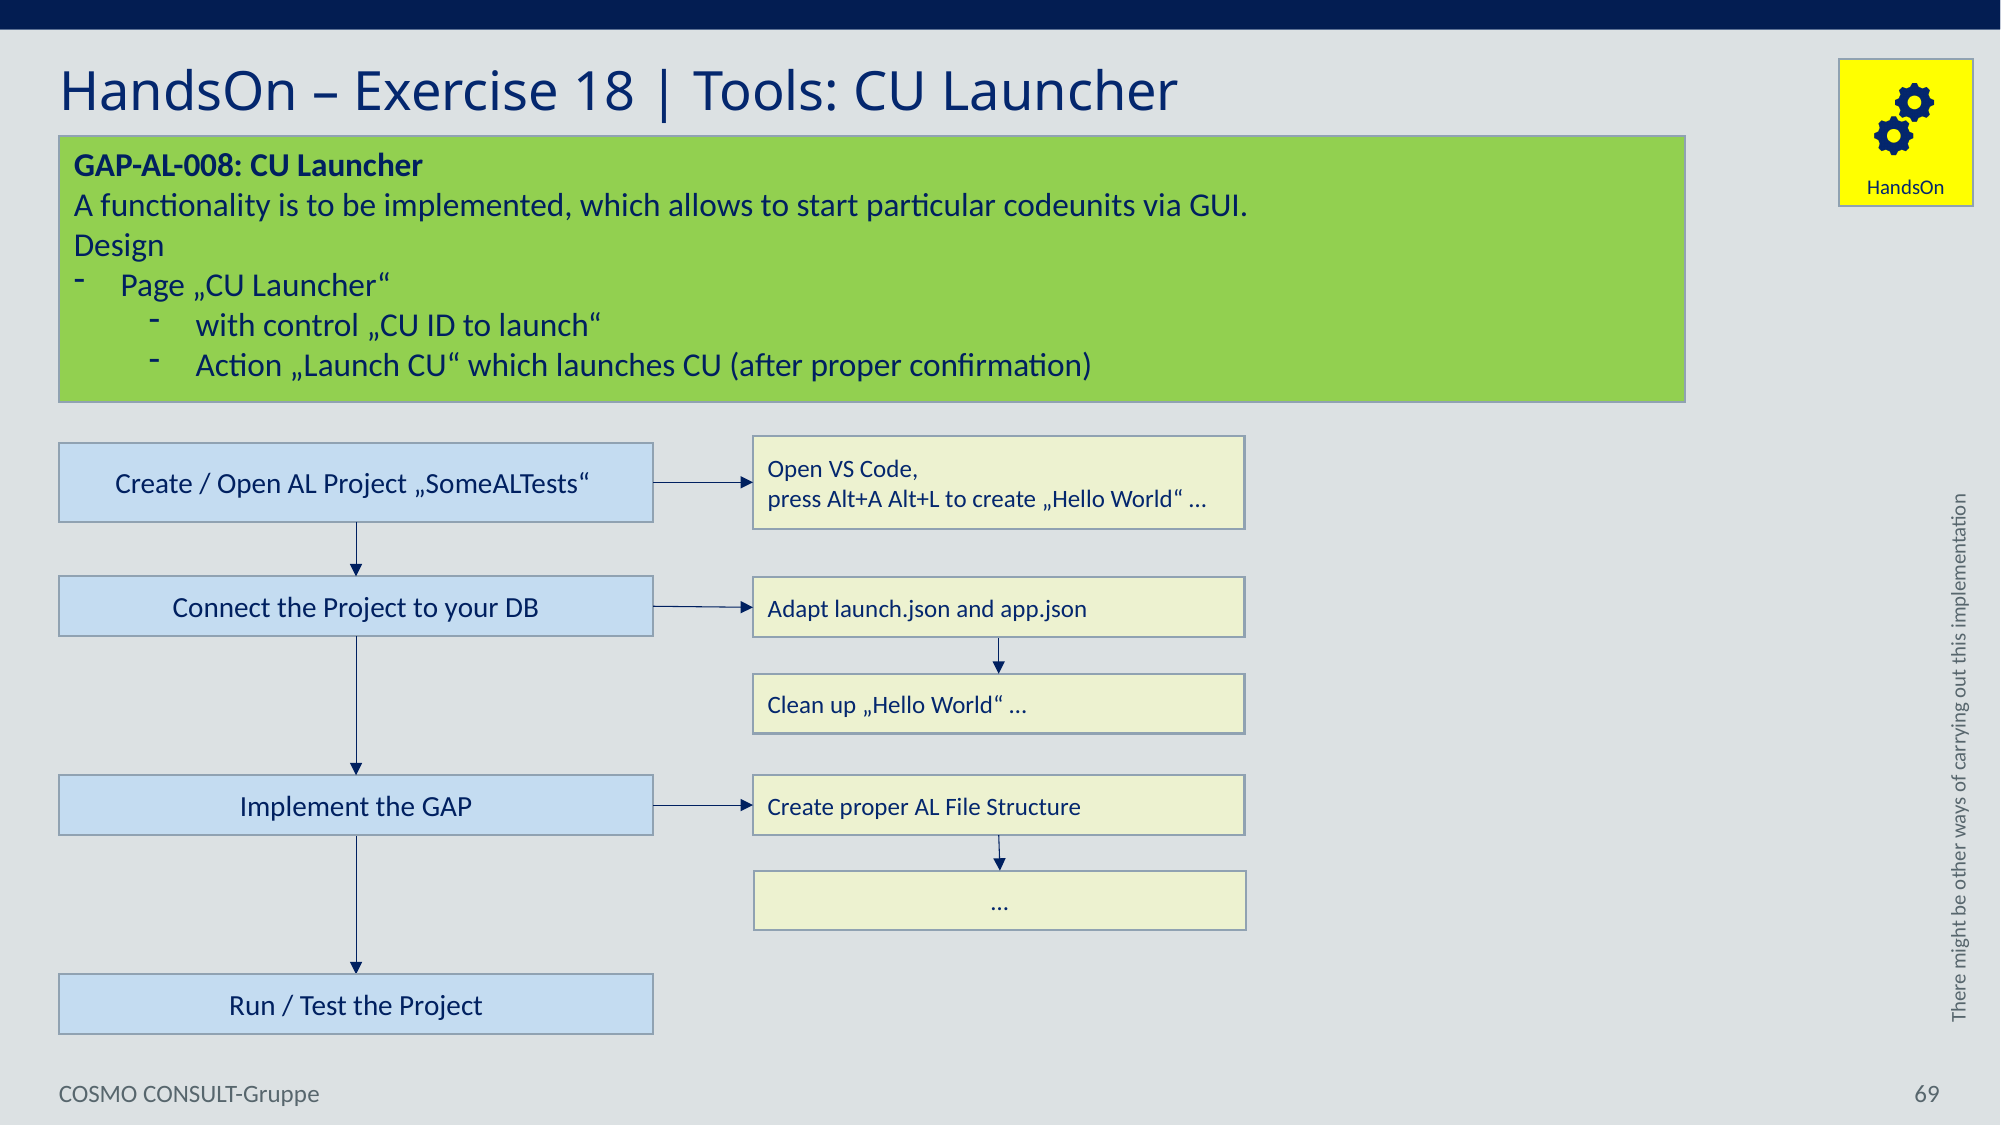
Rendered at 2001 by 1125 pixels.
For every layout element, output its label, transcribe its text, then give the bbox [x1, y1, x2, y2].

text_box Clean up „Hello World“ … [752, 673, 1246, 735]
text_box Create proper AL File Structure [752, 774, 1246, 836]
text_box Create / Open AL Project „SomeALTests“ [58, 442, 654, 523]
text_box … [753, 870, 1247, 931]
picture [1860, 75, 1948, 163]
text_box Adapt launch.json and app.json [752, 576, 1246, 638]
slide_number 69 [1526, 1062, 1940, 1123]
text_box Implement the GAP [58, 774, 654, 836]
text_box HandsOn – Exercise 18 | Tools: CU Launcher [59, 64, 1838, 183]
text_box HandsOn [1838, 58, 1974, 207]
text_box Open VS Code, press Alt+A Alt+L to create „Hello World“ … [752, 435, 1246, 530]
slide_number COSMO CONSULT-Gruppe [59, 1062, 509, 1123]
text_box There might be other ways of carrying out this implementation [1937, 478, 1978, 1038]
text_box Run / Test the Project [58, 973, 654, 1035]
text_box Connect the Project to your DB [58, 575, 654, 637]
text_box GAP-AL-008: CU Launcher A functionality is to be implemented, which allows to start particular codeunits via GUI. Design Page „CU Launcher“ with control „CU ID to launch“ Action „Launch CU“ which launches CU (after proper confirmation) [58, 135, 1686, 403]
